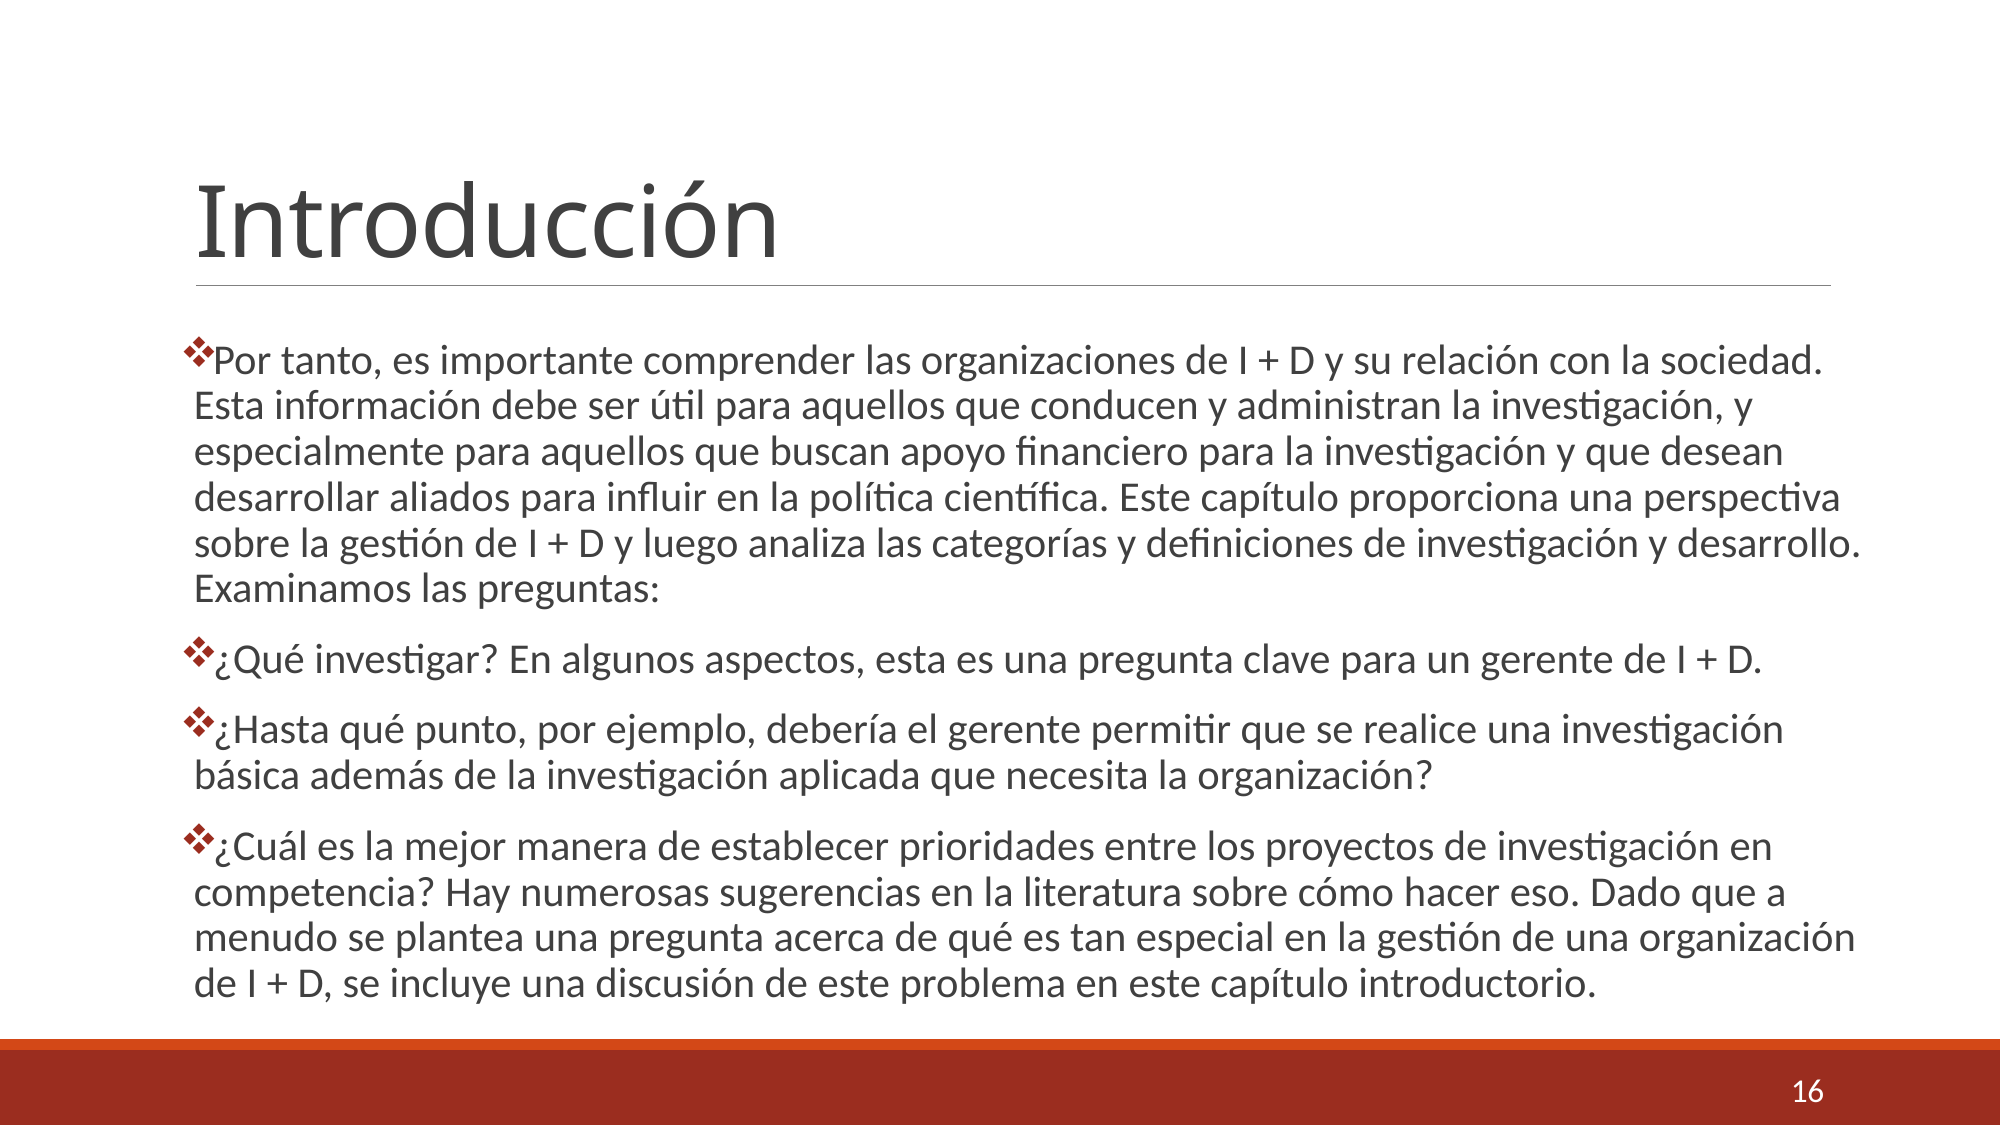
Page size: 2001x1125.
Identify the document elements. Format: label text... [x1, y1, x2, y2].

title Introducción [180, 47, 1830, 285]
slide_number 16 [1624, 1059, 1840, 1120]
list Por tanto, es importante comprender las organizaciones de I + D y su relación con la sociedad. Esta información debe ser útil para aquellos que conducen y administran la investigación, y especialmente para aquellos que buscan apoyo financiero para la investigación y que desean desarrollar aliados para influir en la política científica. Este capítulo proporciona una perspectiva sobre la gestión de I + D y luego analiza las categorías y definiciones de investigación y desarrollo. Examinamos las preguntas: ¿Qué investigar? En algunos aspectos, esta es una pregunta clave para un gerente de I + D. ¿Hasta qué punto, por ejemplo, debería el gerente permitir que se realice una investigación básica además de la investigación aplicada que necesita la organización? ¿Cuál es la mejor manera de establecer prioridades entre los proyectos de investigación en competencia? Hay numerosas sugerencias en la literatura sobre cómo hacer eso. Dado que a menudo se plantea una pregunta acerca de qué es tan especial en la gestión de una organización de I + D, se incluye una discusión de este problema en este capítulo introductorio. [180, 329, 1869, 1018]
